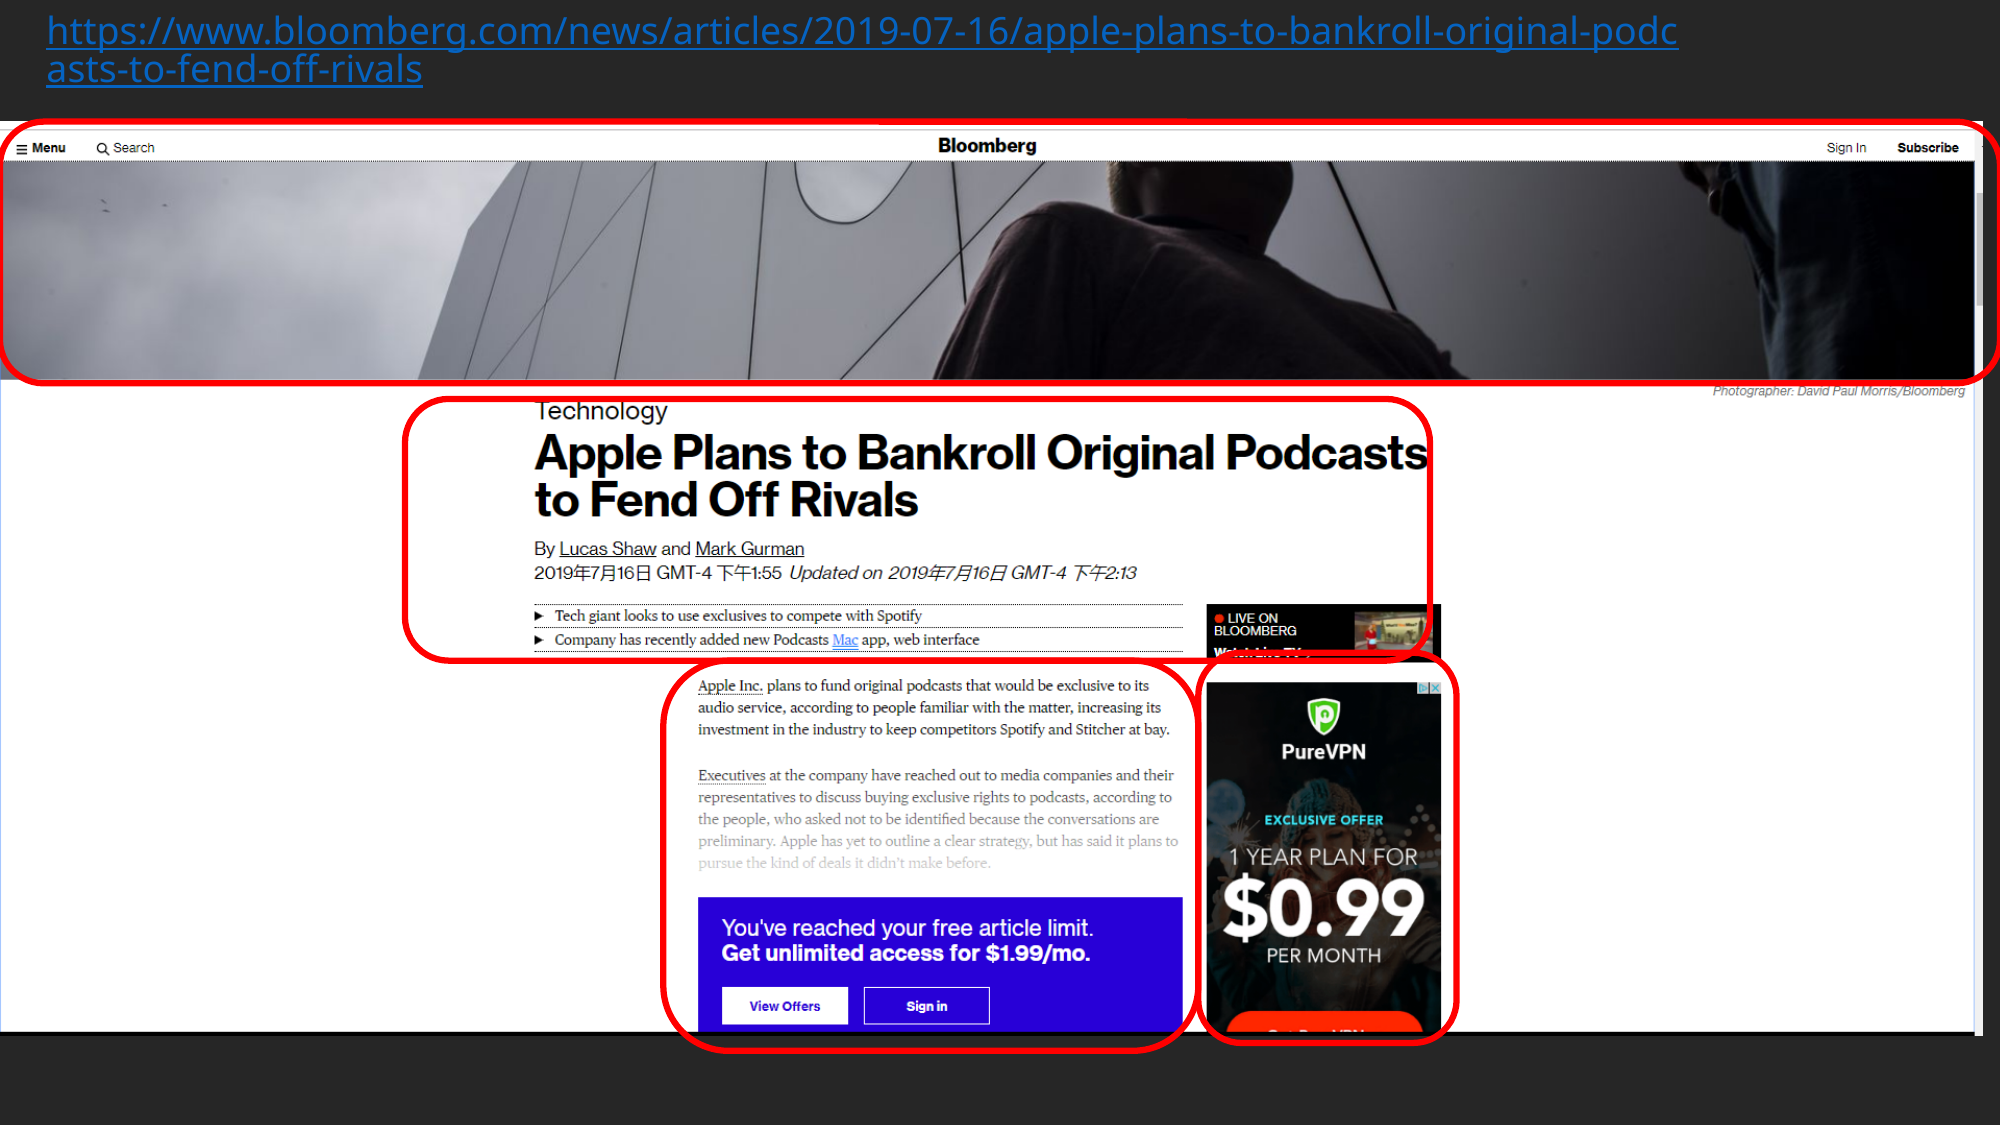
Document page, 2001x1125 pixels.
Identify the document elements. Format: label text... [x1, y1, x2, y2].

text_box https://www.bloomberg.com/news/articles/2019-07-16/apple-plans-to-bankroll-original-podcasts-to-fend-off-rivals [31, 0, 1712, 66]
text_box [685, 1036, 1177, 1052]
text_box [1983, 129, 2000, 376]
picture [0, 121, 1983, 1036]
text_box [1216, 1036, 1439, 1045]
